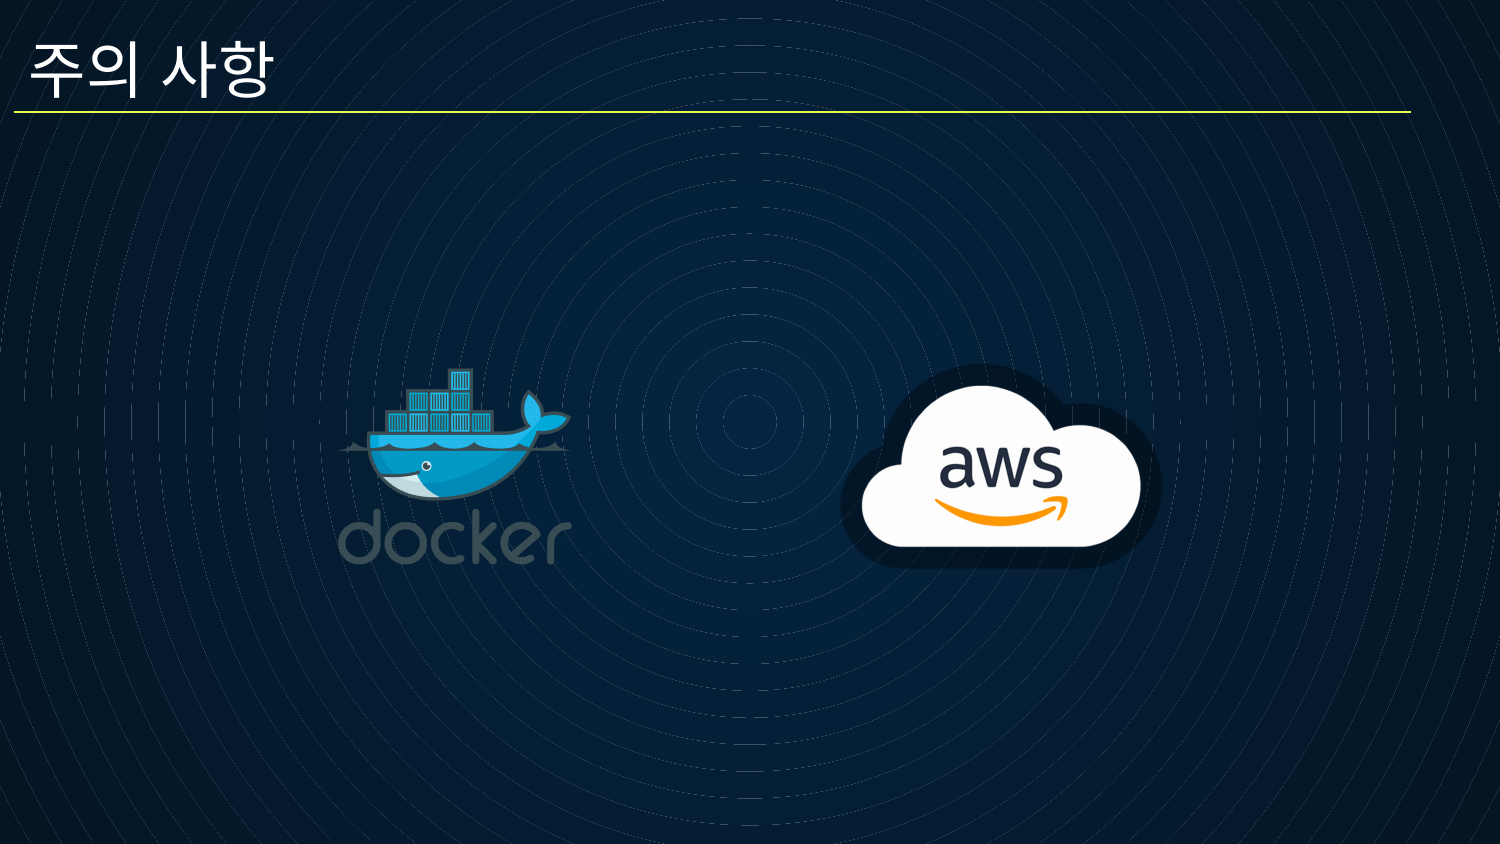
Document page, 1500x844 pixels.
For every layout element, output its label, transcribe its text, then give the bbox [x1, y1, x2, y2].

picture [798, 314, 1205, 620]
title 주의 사항 [13, 117, 394, 122]
picture [295, 325, 614, 609]
title 주의 사항 [13, 22, 394, 111]
